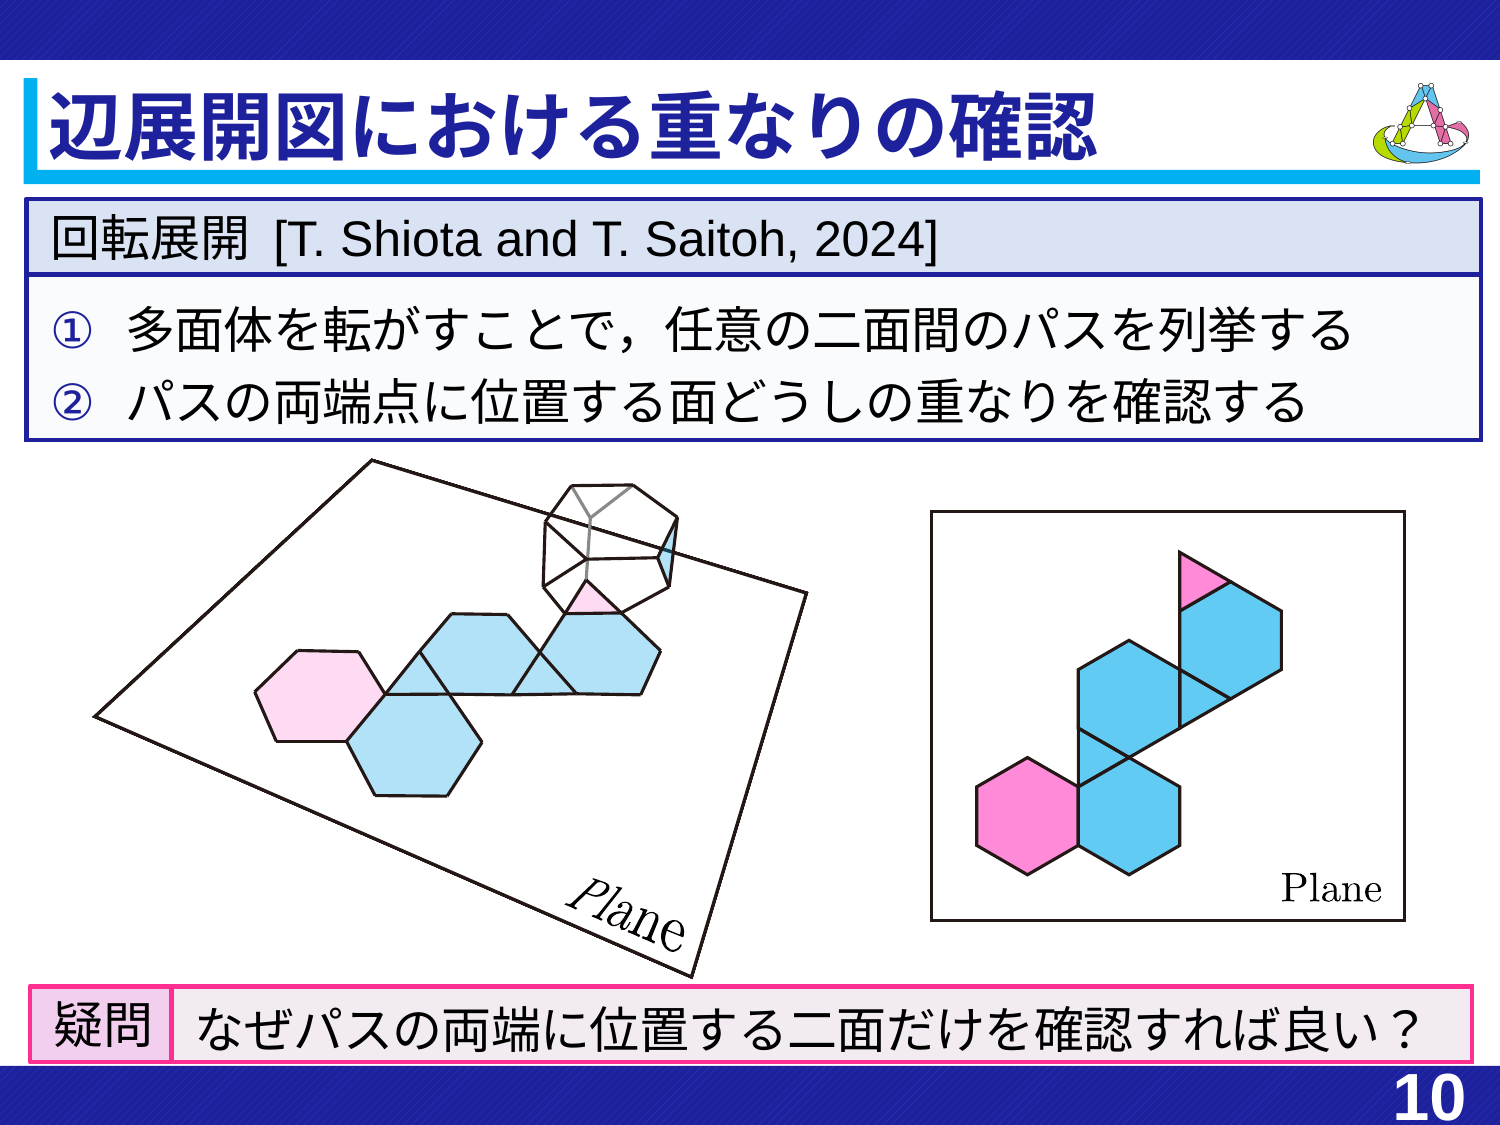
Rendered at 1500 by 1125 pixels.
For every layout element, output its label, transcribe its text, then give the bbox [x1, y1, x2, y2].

slide_number 10 [1143, 1068, 1482, 1120]
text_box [29, 985, 1473, 1063]
title 辺展開図における重なりの確認 [33, 71, 1469, 178]
text_box 多面体を転がすことで，任意の二面間のパスを列挙する パスの両端点に位置する面どうしの重なりを確認する [25, 273, 1482, 441]
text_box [94, 459, 1406, 978]
text_box 回転展開 [T. Shiota and T. Saitoh, 2024] [26, 198, 1481, 275]
